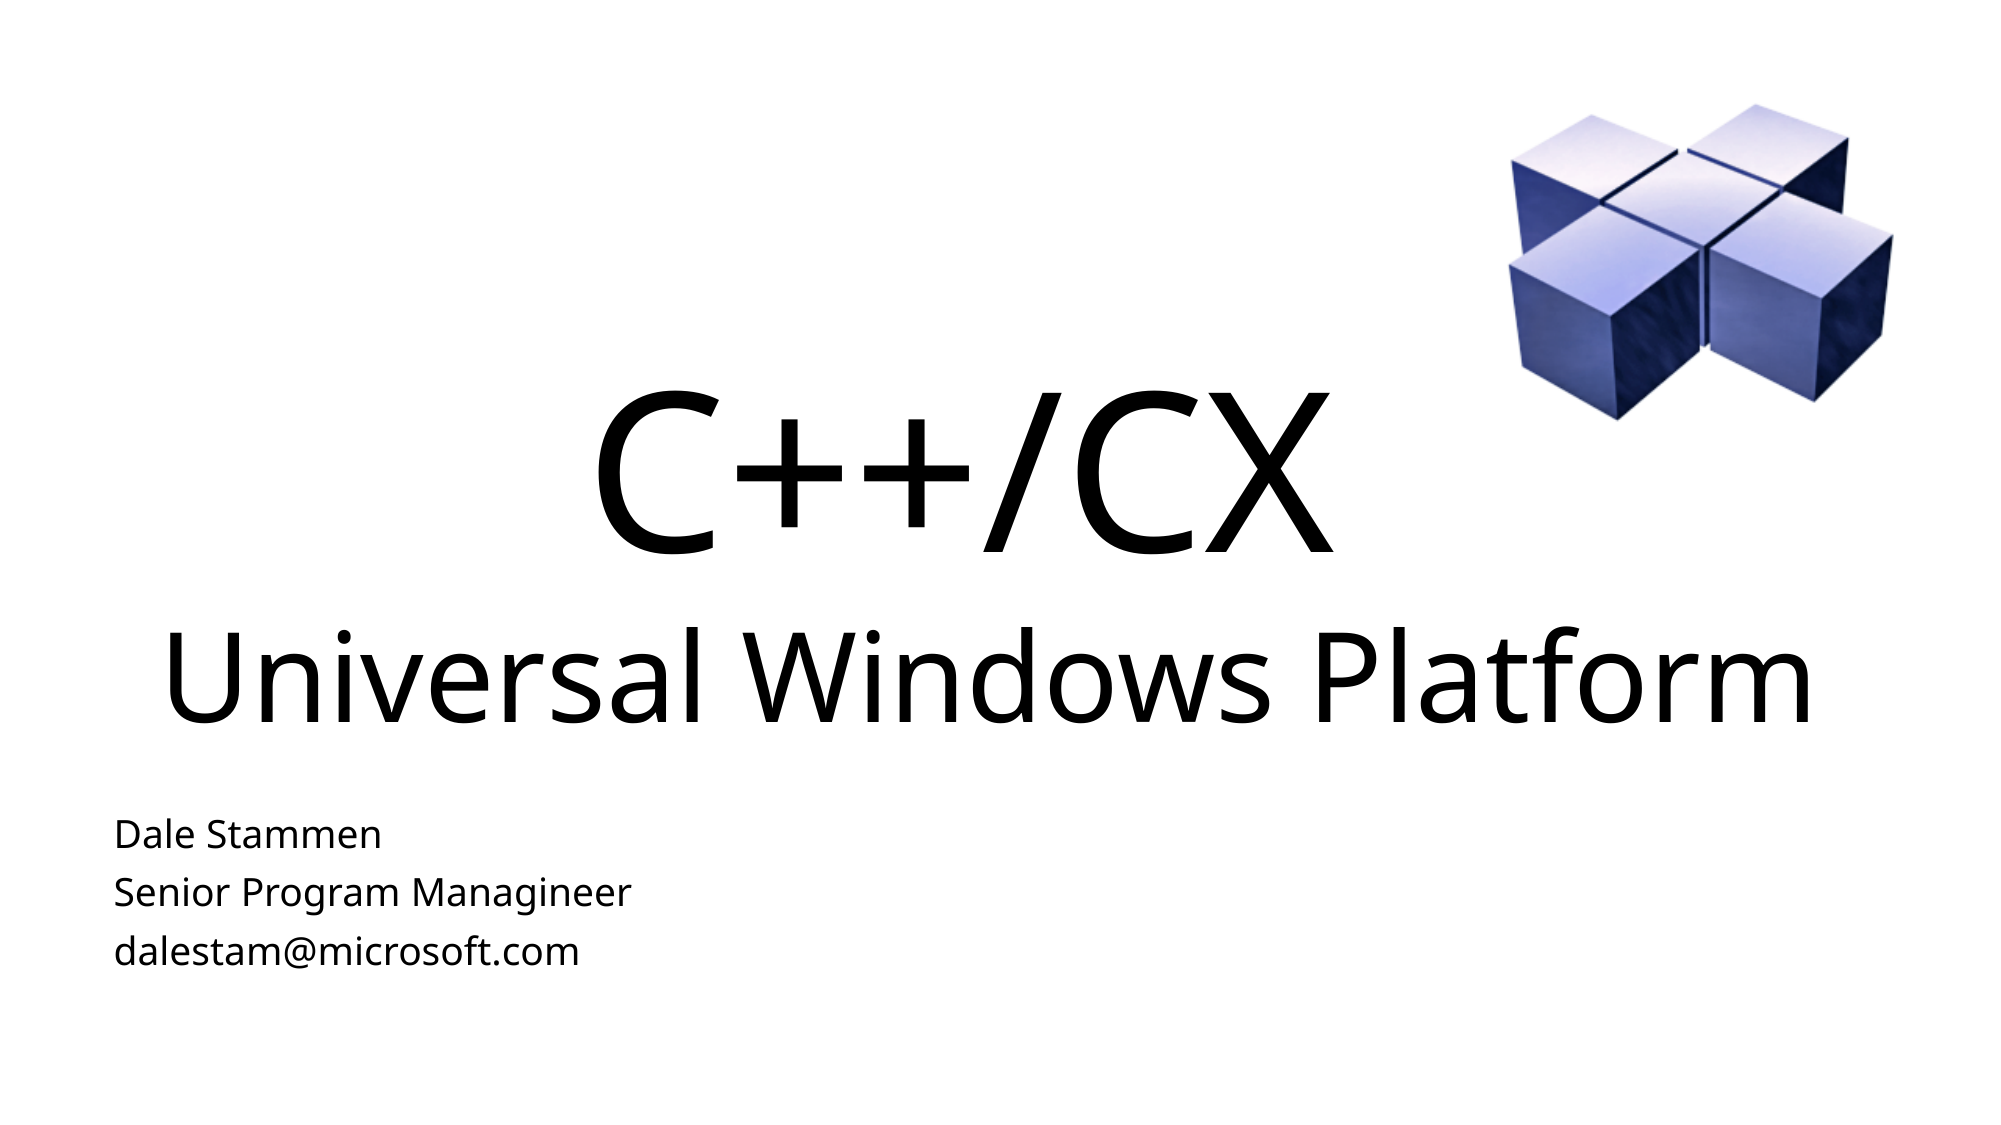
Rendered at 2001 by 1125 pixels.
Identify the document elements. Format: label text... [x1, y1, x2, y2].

title C++/CX Universal Windows Platform [0, 242, 1990, 755]
picture [1488, 44, 1911, 467]
subtitle Dale Stammen Senior Program Managineer dalestam@microsoft.com [98, 807, 1599, 982]
